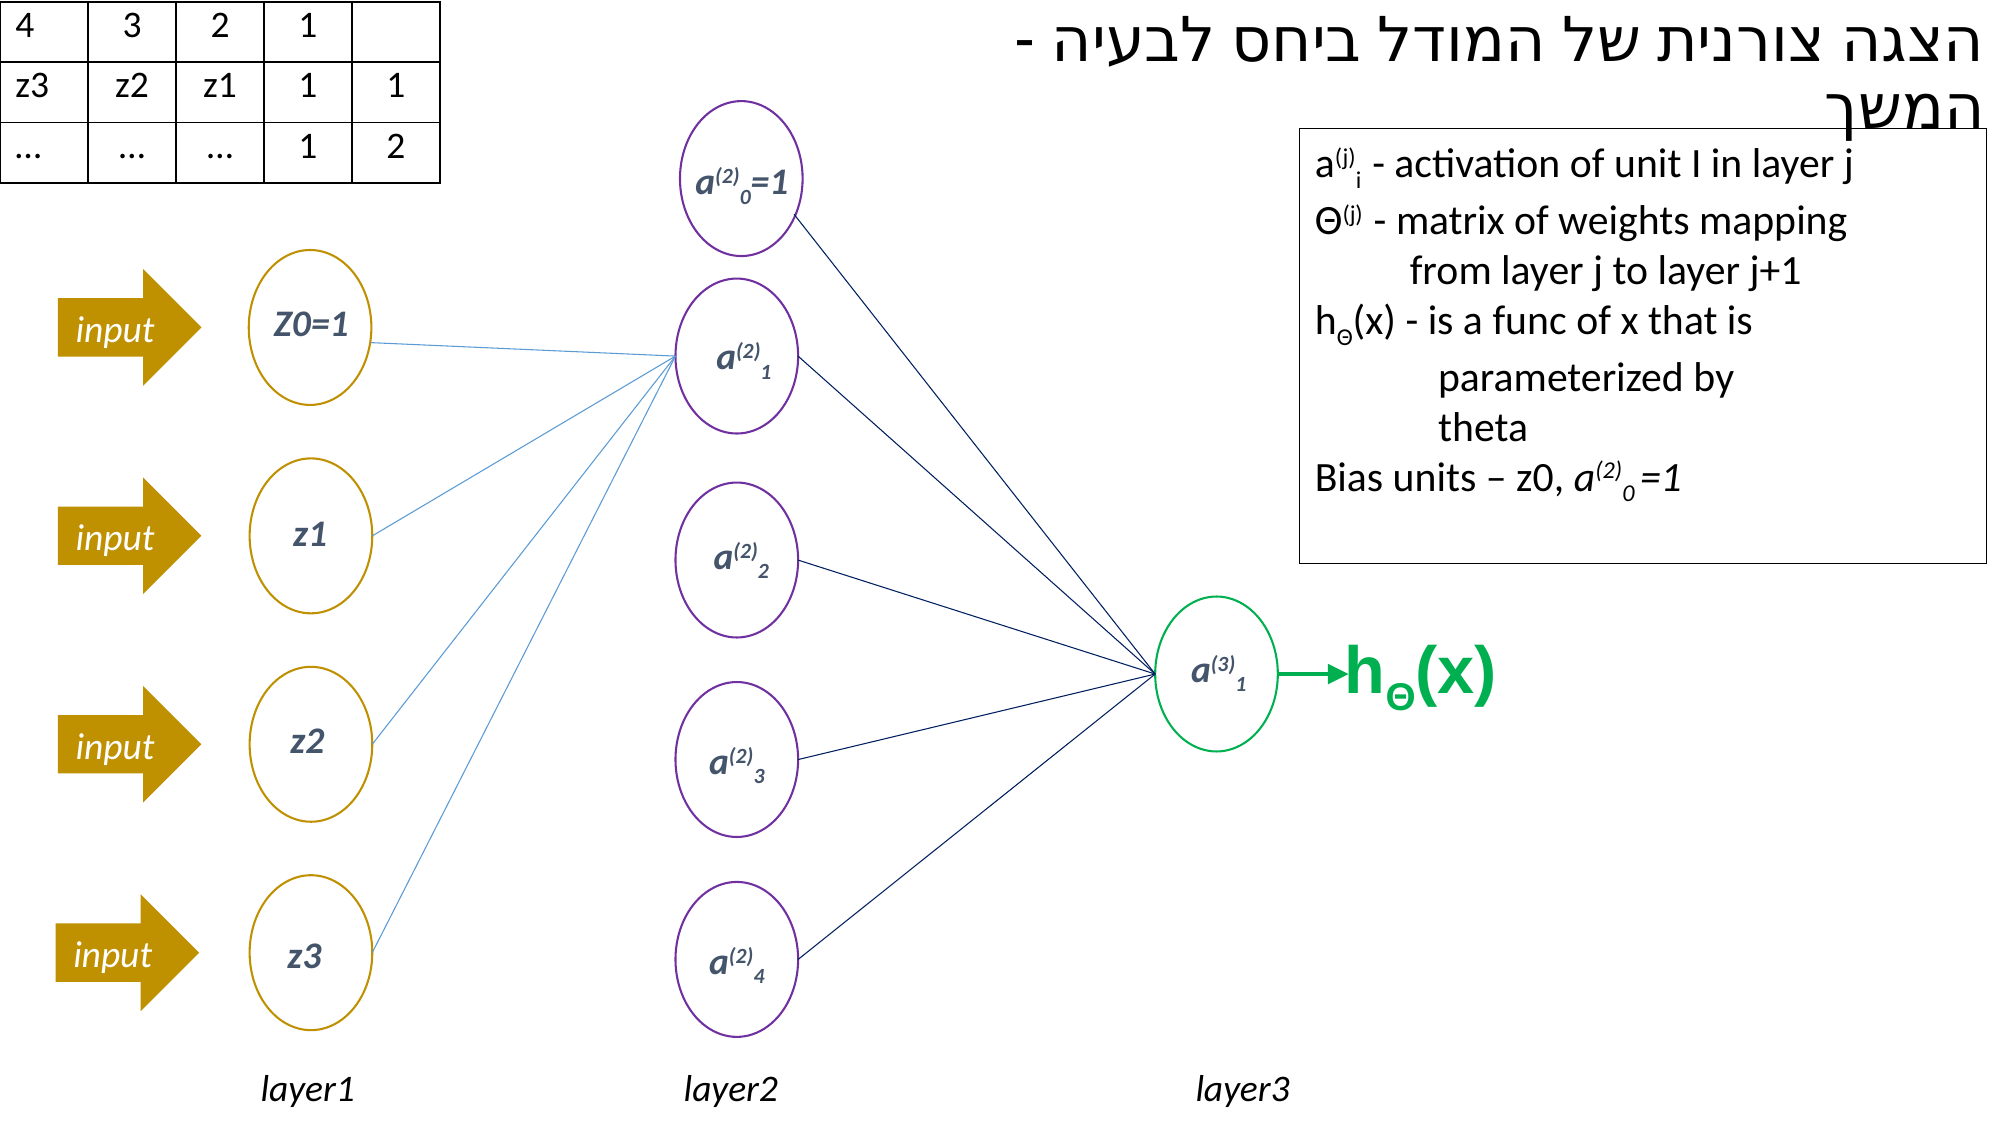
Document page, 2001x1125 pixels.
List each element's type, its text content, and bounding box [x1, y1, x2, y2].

text_box a(2)2 [698, 524, 784, 591]
table_cell z3 [1, 63, 87, 122]
table_header 3 [89, 3, 175, 61]
text_box a(2)0=1 [680, 149, 804, 216]
text_box [247, 248, 373, 406]
table_cell … [177, 123, 263, 182]
table_cell 1 [353, 63, 439, 122]
text_box [676, 680, 798, 839]
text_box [798, 675, 1156, 960]
table_cell … [1, 123, 87, 182]
text_box z2 [275, 708, 340, 769]
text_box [372, 357, 676, 953]
table_cell z1 [177, 63, 263, 122]
text_box layer2 [668, 1056, 793, 1117]
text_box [371, 342, 676, 357]
table_cell … [89, 123, 175, 182]
text_box a(2)4 [694, 929, 780, 996]
table_header 1 [265, 3, 351, 61]
text_box [248, 665, 372, 823]
text_box layer3 [1180, 1056, 1305, 1117]
text_box a(3)1 [1176, 637, 1262, 704]
text_box [248, 874, 374, 1032]
text_box input [56, 474, 203, 597]
text_box a(j)i - activation of unit I in layer j Θ(j) - matrix of weights mapping from layer j to layer j+1 hΘ(x) - is a func of x that is parameterized by theta Bias units – z0, a(2)0 =1 [1299, 128, 1987, 564]
text_box layer1 [245, 1056, 370, 1117]
table_header 4 [1, 3, 87, 61]
table_cell 1 [265, 123, 351, 182]
text_box hΘ(x) [1330, 619, 1512, 726]
text_box [683, 100, 800, 149]
text_box Z0=1 [259, 291, 364, 352]
text_box z1 [278, 501, 342, 562]
text_box a(2)3 [694, 729, 780, 796]
text_box input [56, 683, 203, 806]
text_box [676, 481, 794, 639]
text_box [675, 277, 794, 435]
table_cell 1 [265, 63, 351, 122]
text_box [248, 457, 372, 615]
table_header 2 [177, 3, 263, 61]
text_box input [54, 891, 201, 1014]
text_box [686, 216, 794, 258]
text_box a(2)1 [701, 324, 787, 391]
text_box input [56, 266, 203, 389]
title הצגה צורנית של המודל ביחס לבעיה - המשך [980, 0, 2000, 150]
table_cell z2 [89, 63, 175, 122]
text_box z3 [272, 923, 337, 983]
table_header [353, 3, 439, 61]
text_box [1156, 595, 1279, 753]
text_box [674, 880, 800, 1038]
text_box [794, 214, 1156, 675]
table_cell 2 [353, 123, 439, 182]
